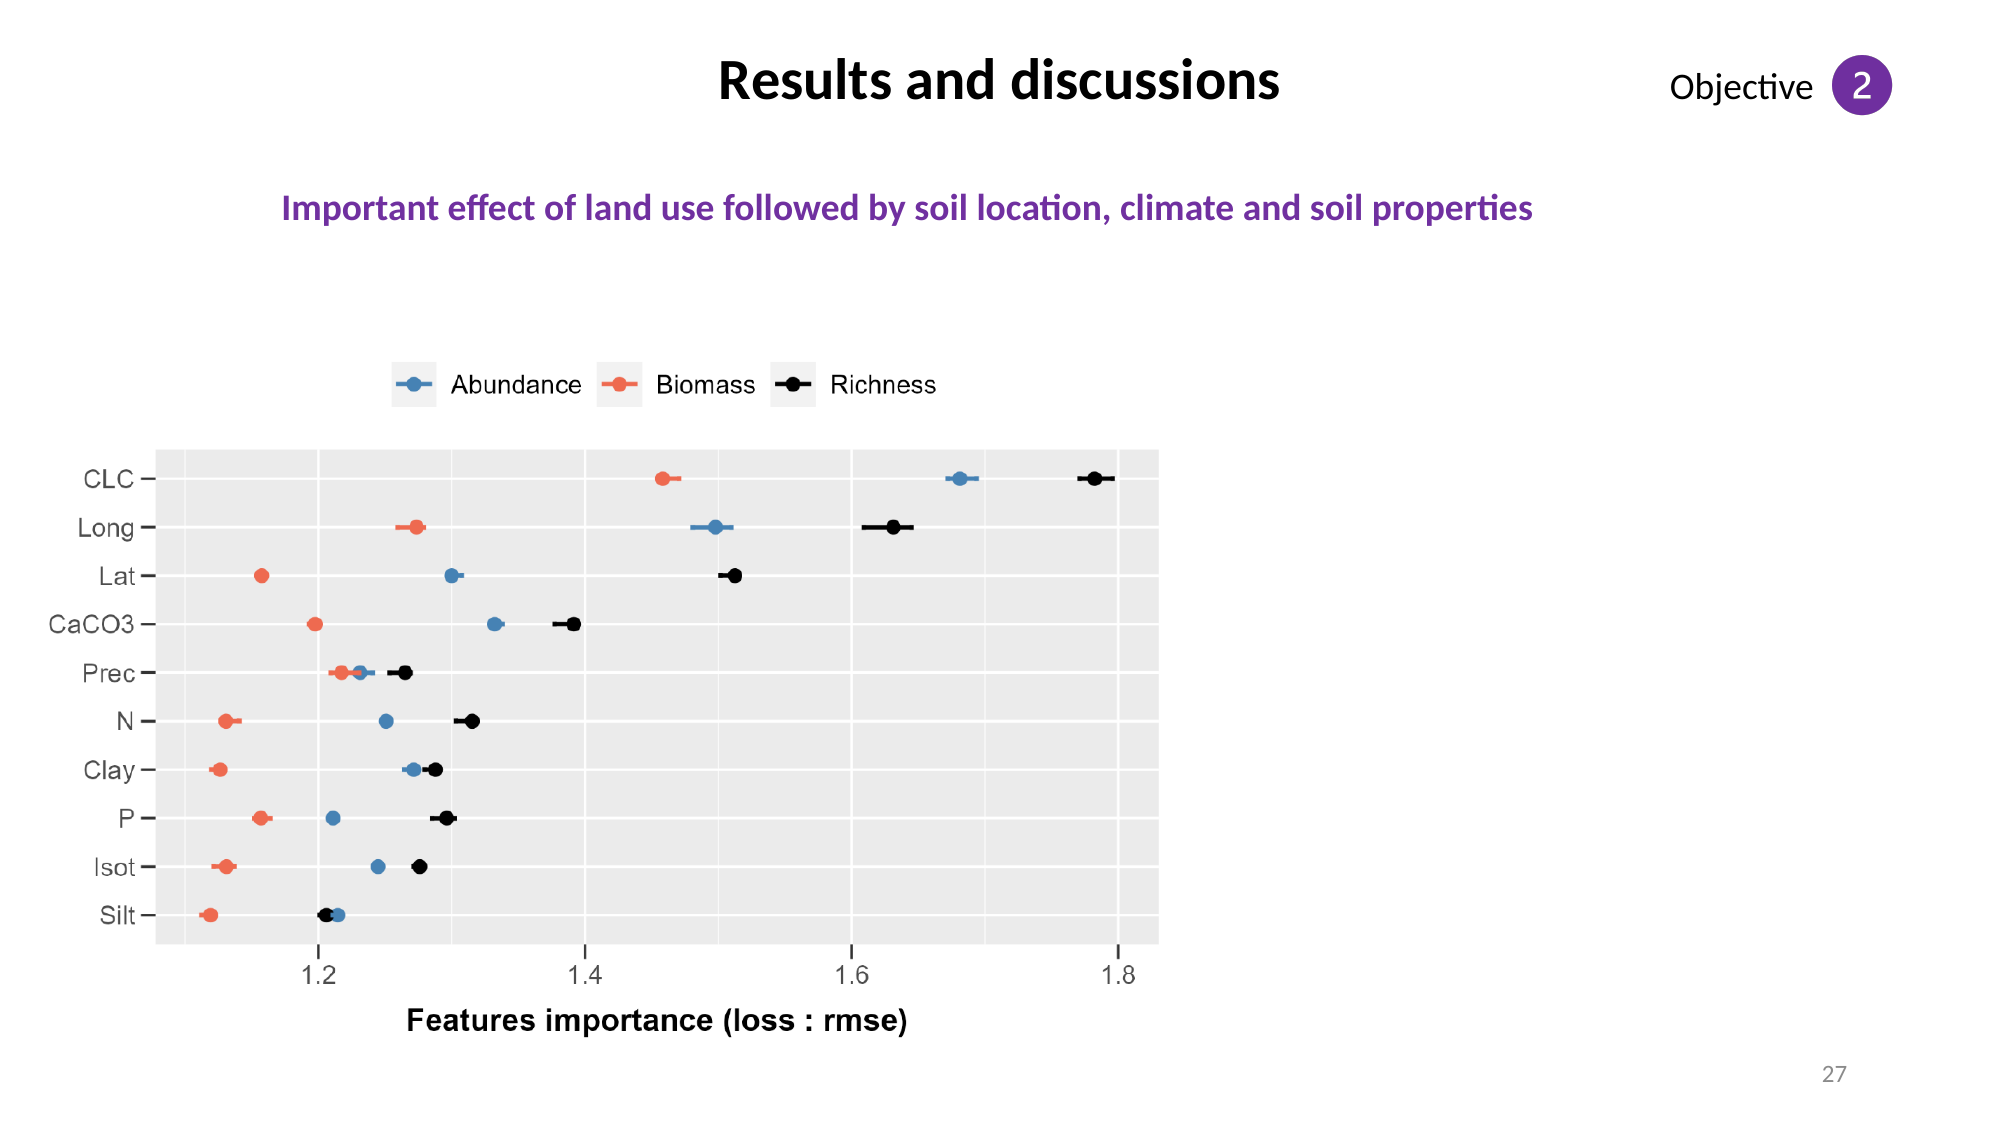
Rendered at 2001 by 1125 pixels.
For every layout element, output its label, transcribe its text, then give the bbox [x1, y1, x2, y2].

text_box Results and discussions [0, 33, 2000, 119]
text_box Objective [1654, 54, 1824, 115]
picture [1824, 47, 1900, 123]
slide_number 27 [1412, 1042, 1863, 1103]
picture [0, 310, 1196, 1061]
text_box Important effect of land use followed by soil location, climate and soil properties [266, 175, 1659, 236]
